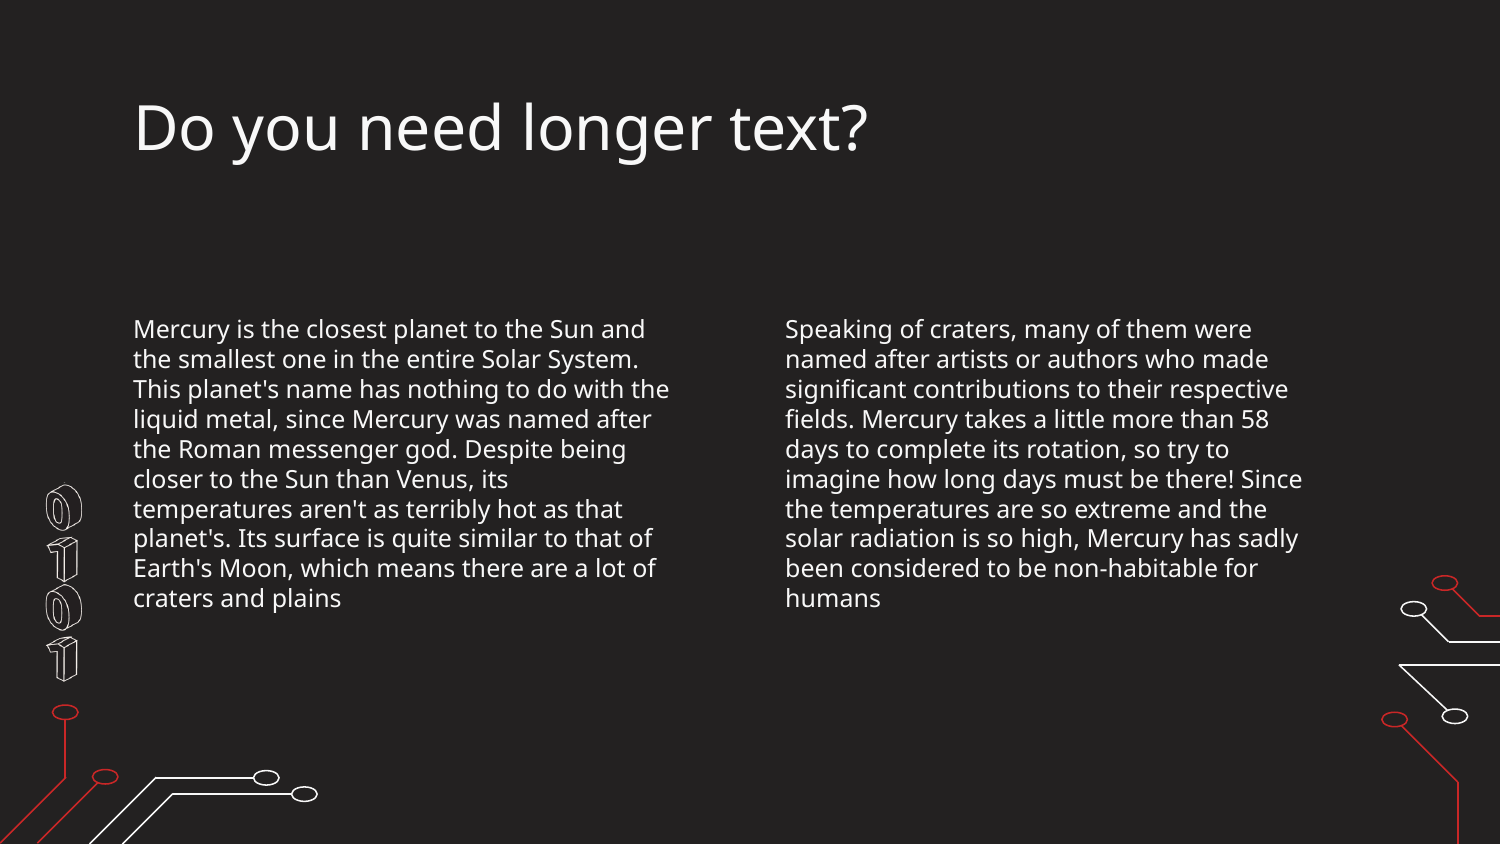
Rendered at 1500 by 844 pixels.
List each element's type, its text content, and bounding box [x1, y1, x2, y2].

picture [45, 482, 83, 682]
subtitle Mercury is the closest planet to the Sun and the smallest one in the entire Solar System. This planet's name has nothing to do with the liquid metal, since Mercury was named after the Roman messenger god. Despite being closer to the Sun than Venus, its temperatures aren't as terribly hot as that planet's. Its surface is quite similar to that of Earth's Moon, which means there are a lot of craters and plains [118, 252, 688, 674]
title Do you need longer text? [118, 72, 1382, 167]
subtitle Speaking of craters, many of them were named after artists or authors who made significant contributions to their respective fields. Mercury takes a little more than 58 days to complete its rotation, so try to imagine how long days must be there! Since the temperatures are so extreme and the solar radiation is so high, Mercury has sadly been considered to be non-habitable for humans [770, 252, 1340, 674]
